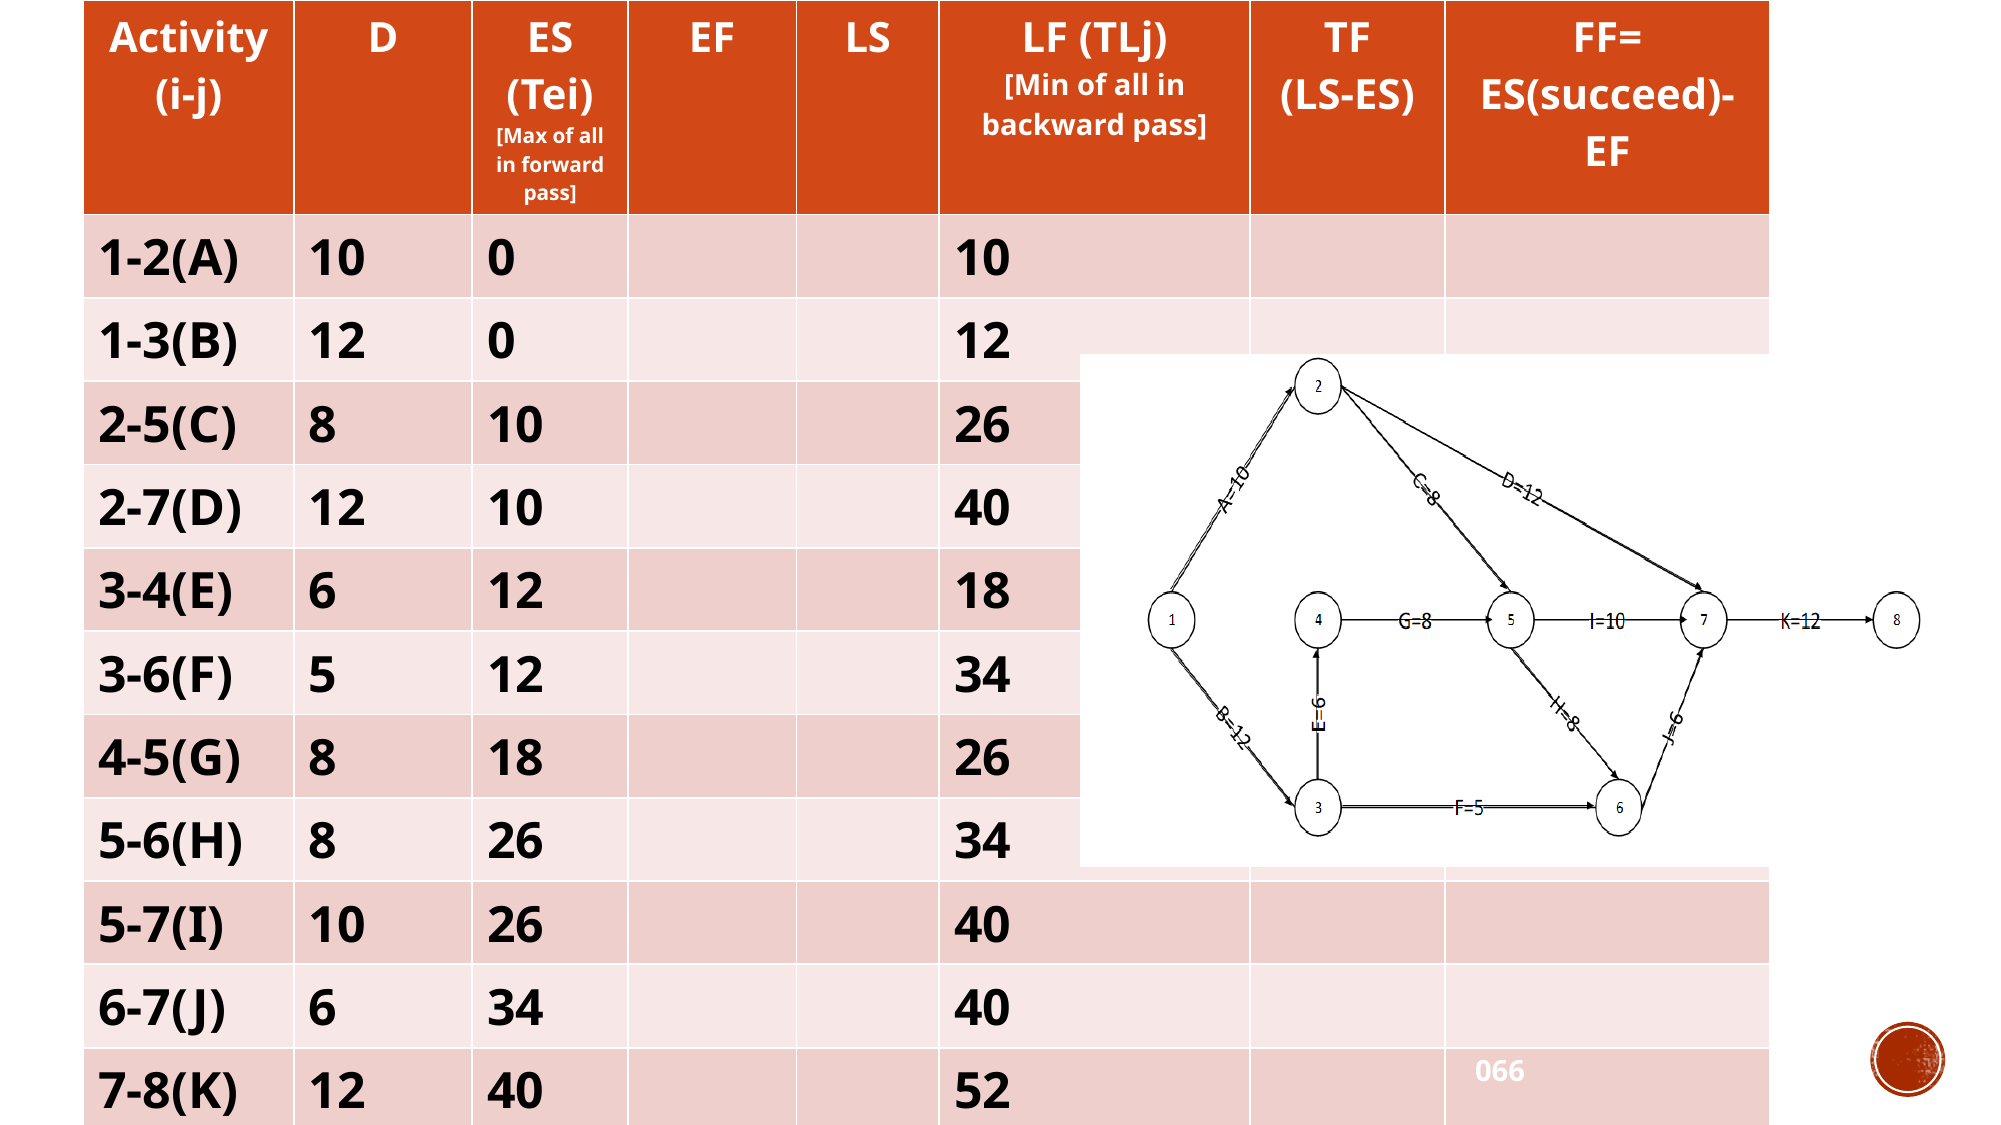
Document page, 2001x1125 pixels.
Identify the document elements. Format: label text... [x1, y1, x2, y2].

table_cell 7-8(K) [84, 1049, 293, 1125]
table_cell 8 [295, 715, 471, 797]
table_cell [1446, 215, 1769, 297]
table_cell [629, 882, 796, 963]
table_cell 1-3(B) [84, 299, 293, 380]
table_cell 10 [295, 882, 471, 963]
table_cell 12 [473, 632, 627, 714]
table_cell 18 [940, 549, 1079, 630]
table_cell 34 [940, 632, 1079, 714]
table_cell [629, 1049, 796, 1125]
table_cell [1251, 215, 1444, 297]
table_cell 26 [473, 882, 627, 963]
table_cell [1446, 882, 1769, 963]
table_cell 10 [295, 215, 471, 297]
table_header ES (Tei) [Max of all in forward pass] [473, 1, 627, 214]
table_cell [797, 549, 938, 630]
table_cell 10 [473, 465, 627, 547]
table_header LS [797, 1, 938, 214]
table_header LF (TLj) [Min of all in backward pass] [940, 1, 1249, 214]
table_cell 6-7(J) [84, 965, 293, 1047]
table_cell 40 [940, 882, 1249, 963]
table_cell [797, 632, 938, 714]
table_cell 40 [940, 465, 1079, 547]
table_cell [629, 382, 796, 464]
table_cell [629, 632, 796, 714]
table_cell [1446, 868, 1769, 880]
table_cell [629, 215, 796, 297]
table_header TF (LS-ES) [1251, 1, 1444, 214]
table_cell 26 [940, 382, 1079, 464]
table_cell 6 [295, 549, 471, 630]
table_header FF= ES(succeed)-EF [1446, 1, 1769, 214]
table_cell 10 [473, 382, 627, 464]
table_cell 12 [295, 299, 471, 380]
table_cell [1251, 965, 1444, 1047]
table_header EF [629, 1, 796, 214]
table_cell 2-7(D) [84, 465, 293, 547]
picture [1080, 354, 1937, 867]
table_cell 52 [940, 1049, 1249, 1125]
table_cell [797, 965, 938, 1047]
table_cell [629, 715, 796, 797]
table_cell [797, 882, 938, 963]
table_cell 12 [940, 299, 1249, 380]
table_cell [797, 299, 938, 380]
table_cell [629, 549, 796, 630]
table_cell 18 [473, 715, 627, 797]
table_cell 12 [473, 549, 627, 630]
table_cell [797, 382, 938, 464]
table_cell [629, 299, 796, 380]
table_cell 5-7(I) [84, 882, 293, 963]
table_cell 3-6(F) [84, 632, 293, 714]
table_cell [1446, 965, 1769, 1047]
table_cell [797, 1049, 938, 1125]
table_cell 40 [473, 1049, 627, 1125]
table_cell 8 [295, 799, 471, 880]
table_cell 6 [295, 965, 471, 1047]
table_cell 2-5(C) [84, 382, 293, 464]
table_cell 8 [295, 382, 471, 464]
table_cell [1251, 882, 1444, 963]
table_cell 0 [473, 299, 627, 380]
table_cell 1-2(A) [84, 215, 293, 297]
table_cell [629, 799, 796, 880]
table_cell [1446, 1049, 1769, 1125]
table_cell 40 [940, 965, 1249, 1047]
table_cell [797, 715, 938, 797]
table_header D [295, 1, 471, 214]
table_cell [1446, 299, 1769, 354]
table_cell [629, 465, 796, 547]
table_cell [797, 799, 938, 880]
table_cell 26 [940, 715, 1079, 797]
table_cell [1251, 868, 1444, 880]
table_cell 34 [473, 965, 627, 1047]
table_cell [629, 965, 796, 1047]
table_cell 34 [940, 799, 1249, 880]
table_cell [797, 465, 938, 547]
table_cell 3-4(E) [84, 549, 293, 630]
table_cell 5 [295, 632, 471, 714]
table_cell [797, 215, 938, 297]
table_cell 4-5(G) [84, 715, 293, 797]
table_cell 0 [473, 215, 627, 297]
table_cell 12 [295, 465, 471, 547]
table_cell 10 [940, 215, 1249, 297]
table_cell 12 [295, 1049, 471, 1125]
table_cell [1251, 1049, 1444, 1125]
table_cell [1251, 299, 1444, 354]
table_cell 5-6(H) [84, 799, 293, 880]
slide_number 066 [1325, 1042, 1675, 1103]
table_cell 26 [473, 799, 627, 880]
table_header Activity (i-j) [84, 1, 293, 214]
